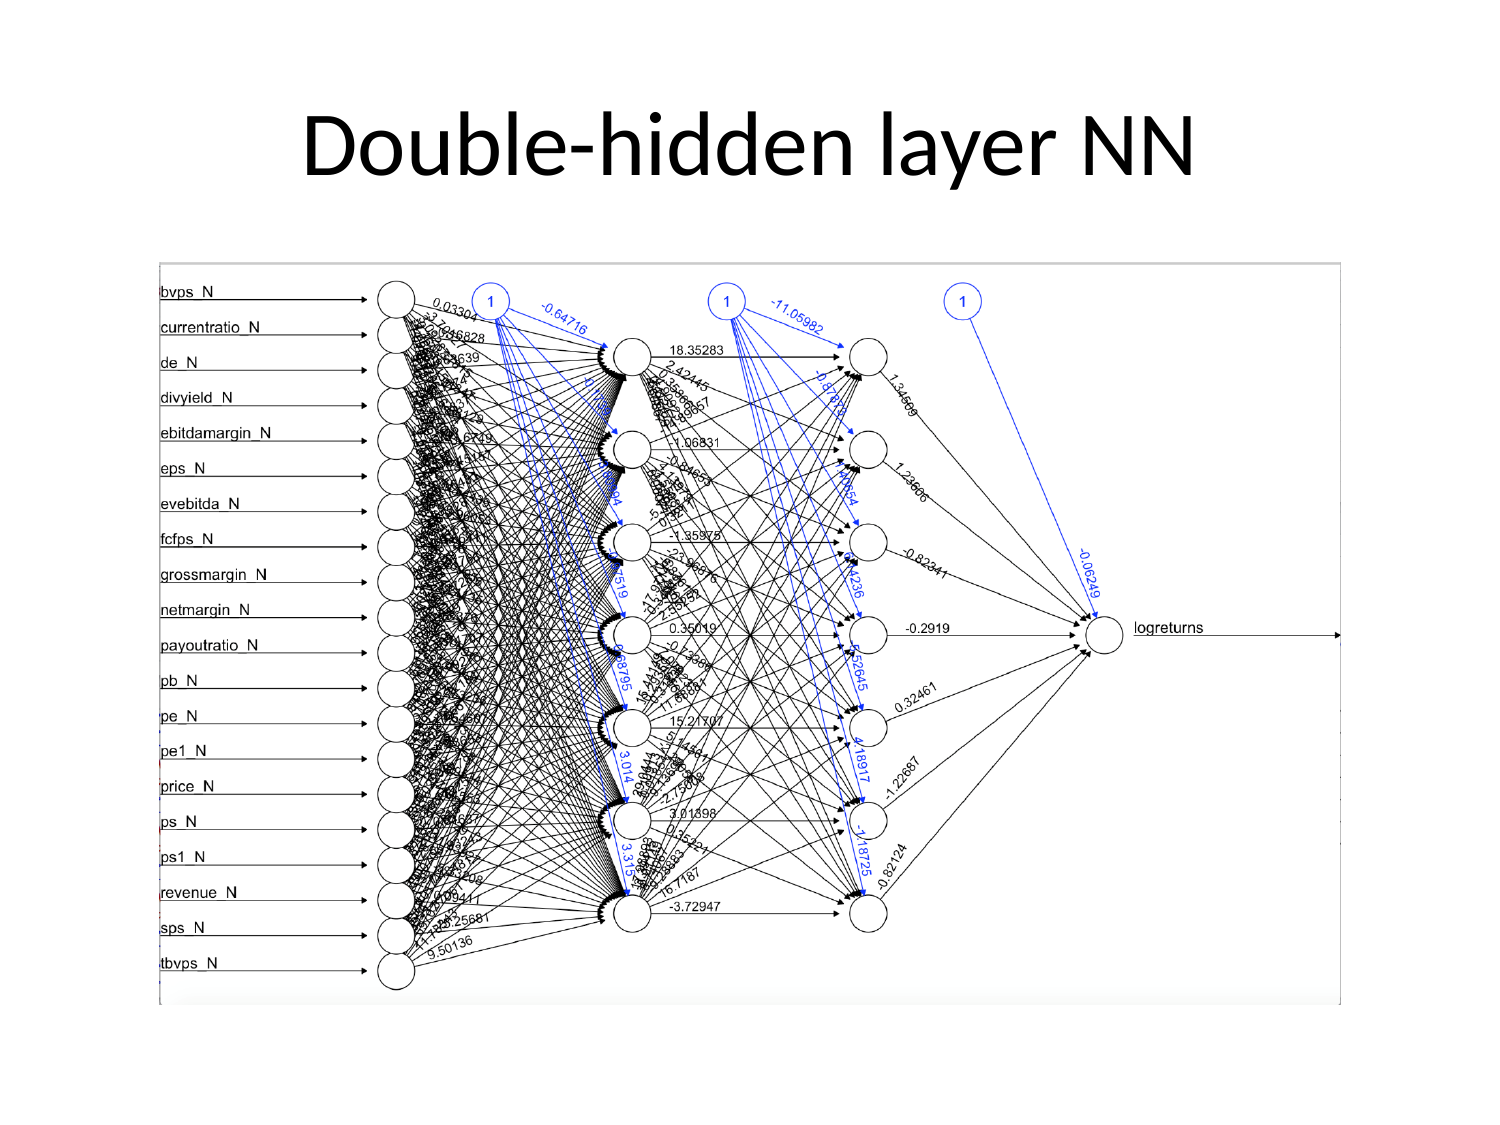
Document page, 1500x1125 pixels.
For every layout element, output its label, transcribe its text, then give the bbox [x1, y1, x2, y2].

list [159, 262, 1341, 1006]
title Double-hidden layer NN [75, 45, 1425, 233]
